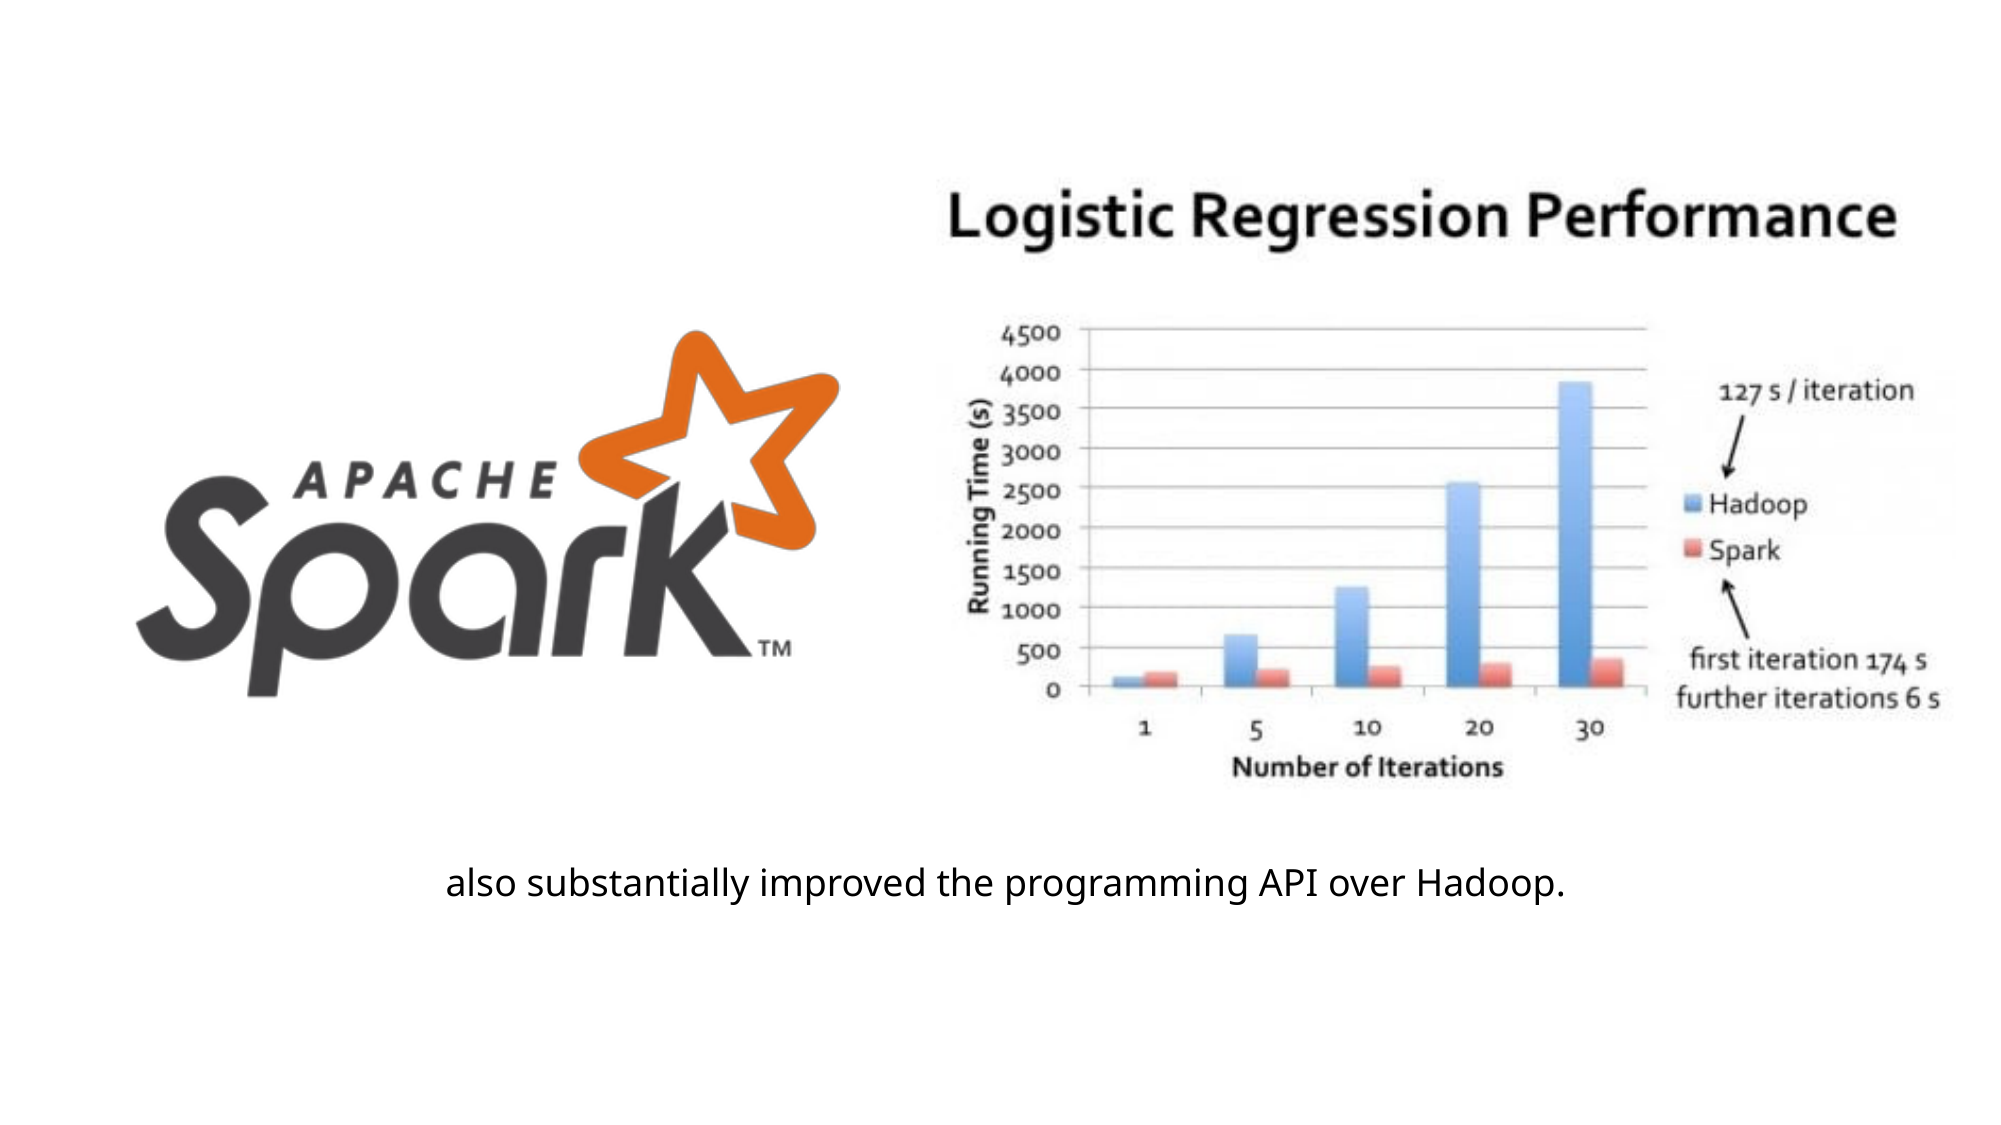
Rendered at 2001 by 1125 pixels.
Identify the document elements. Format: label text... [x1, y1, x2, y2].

text_box also substantially improved the programming API over Hadoop. [430, 851, 1582, 912]
picture [133, 328, 841, 704]
picture [936, 161, 1956, 798]
